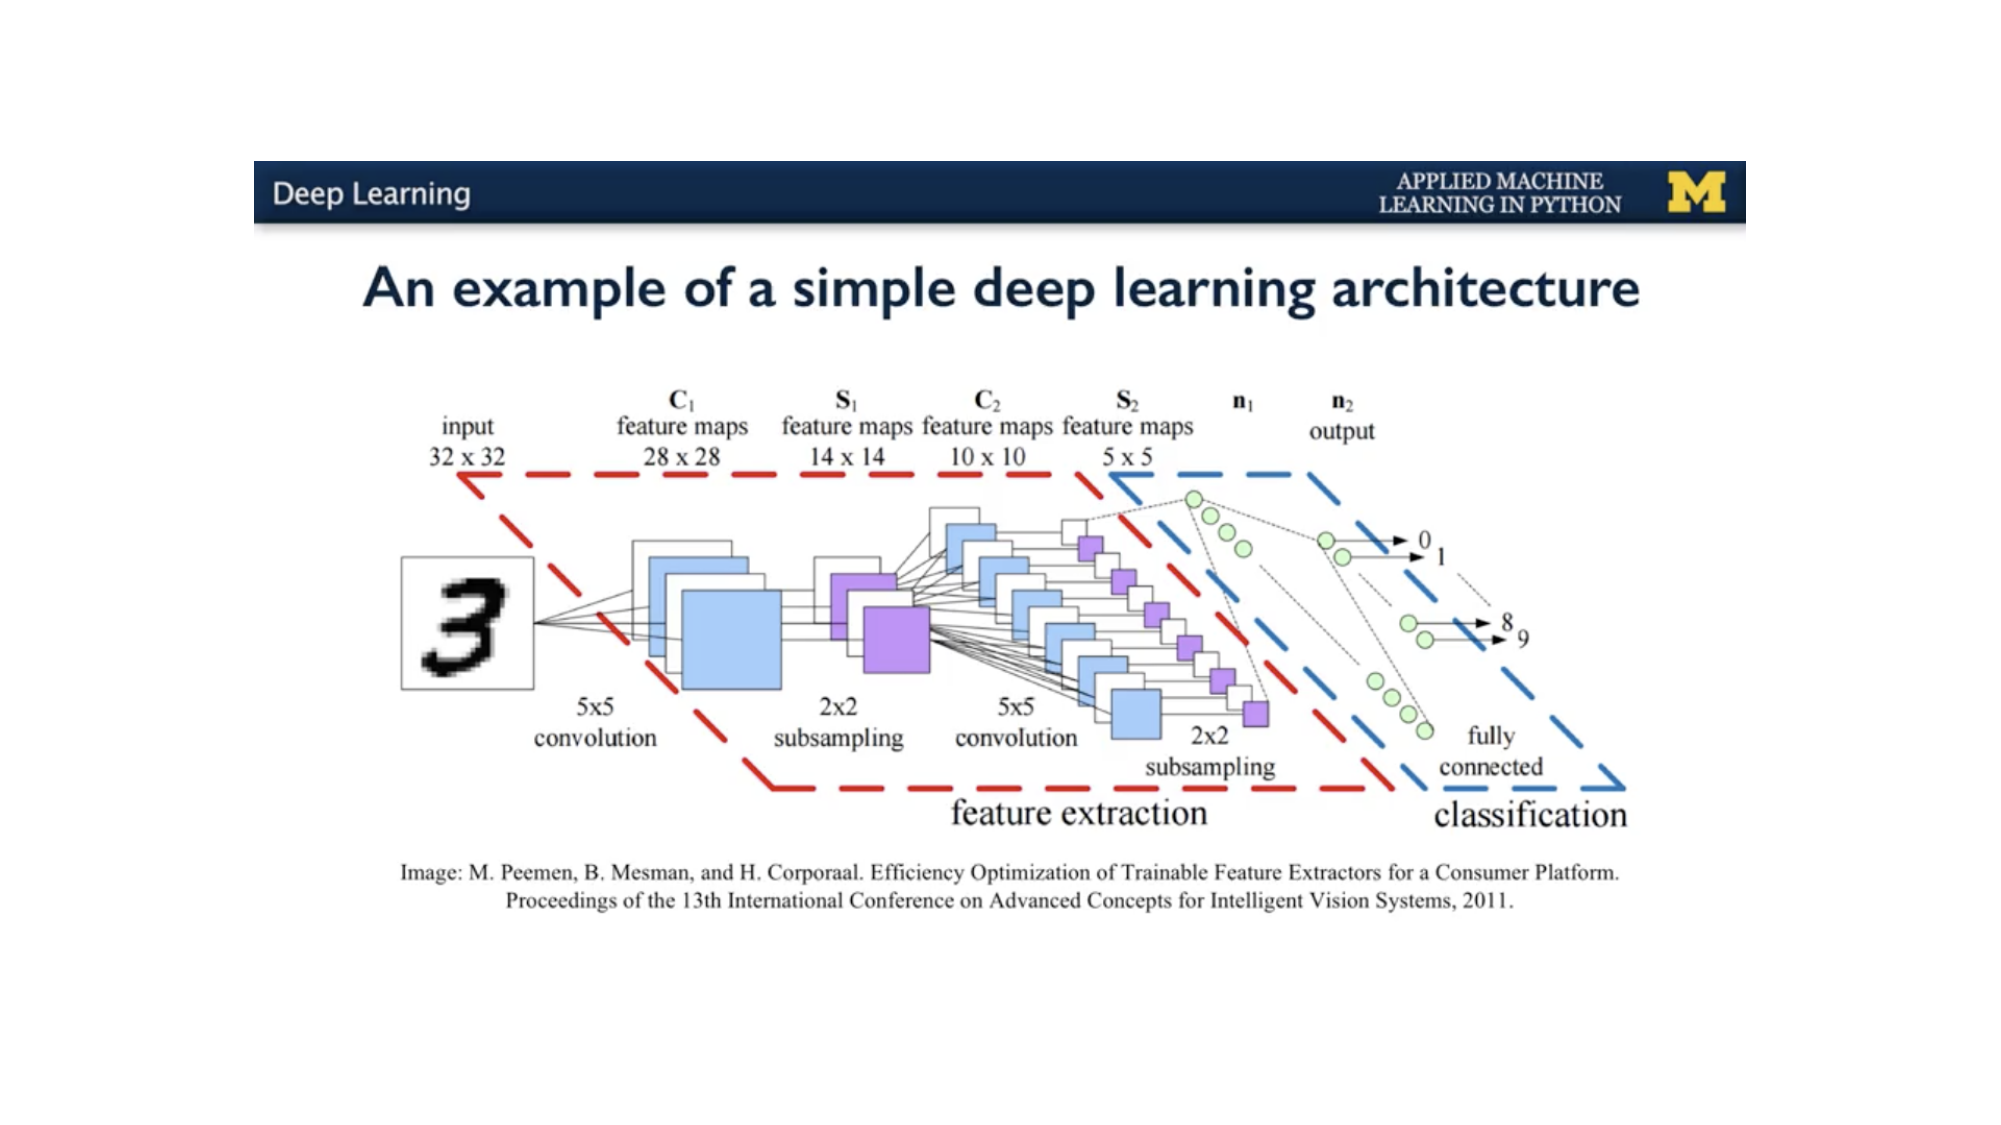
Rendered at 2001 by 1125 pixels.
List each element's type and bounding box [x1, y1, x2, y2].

picture [254, 161, 1746, 964]
